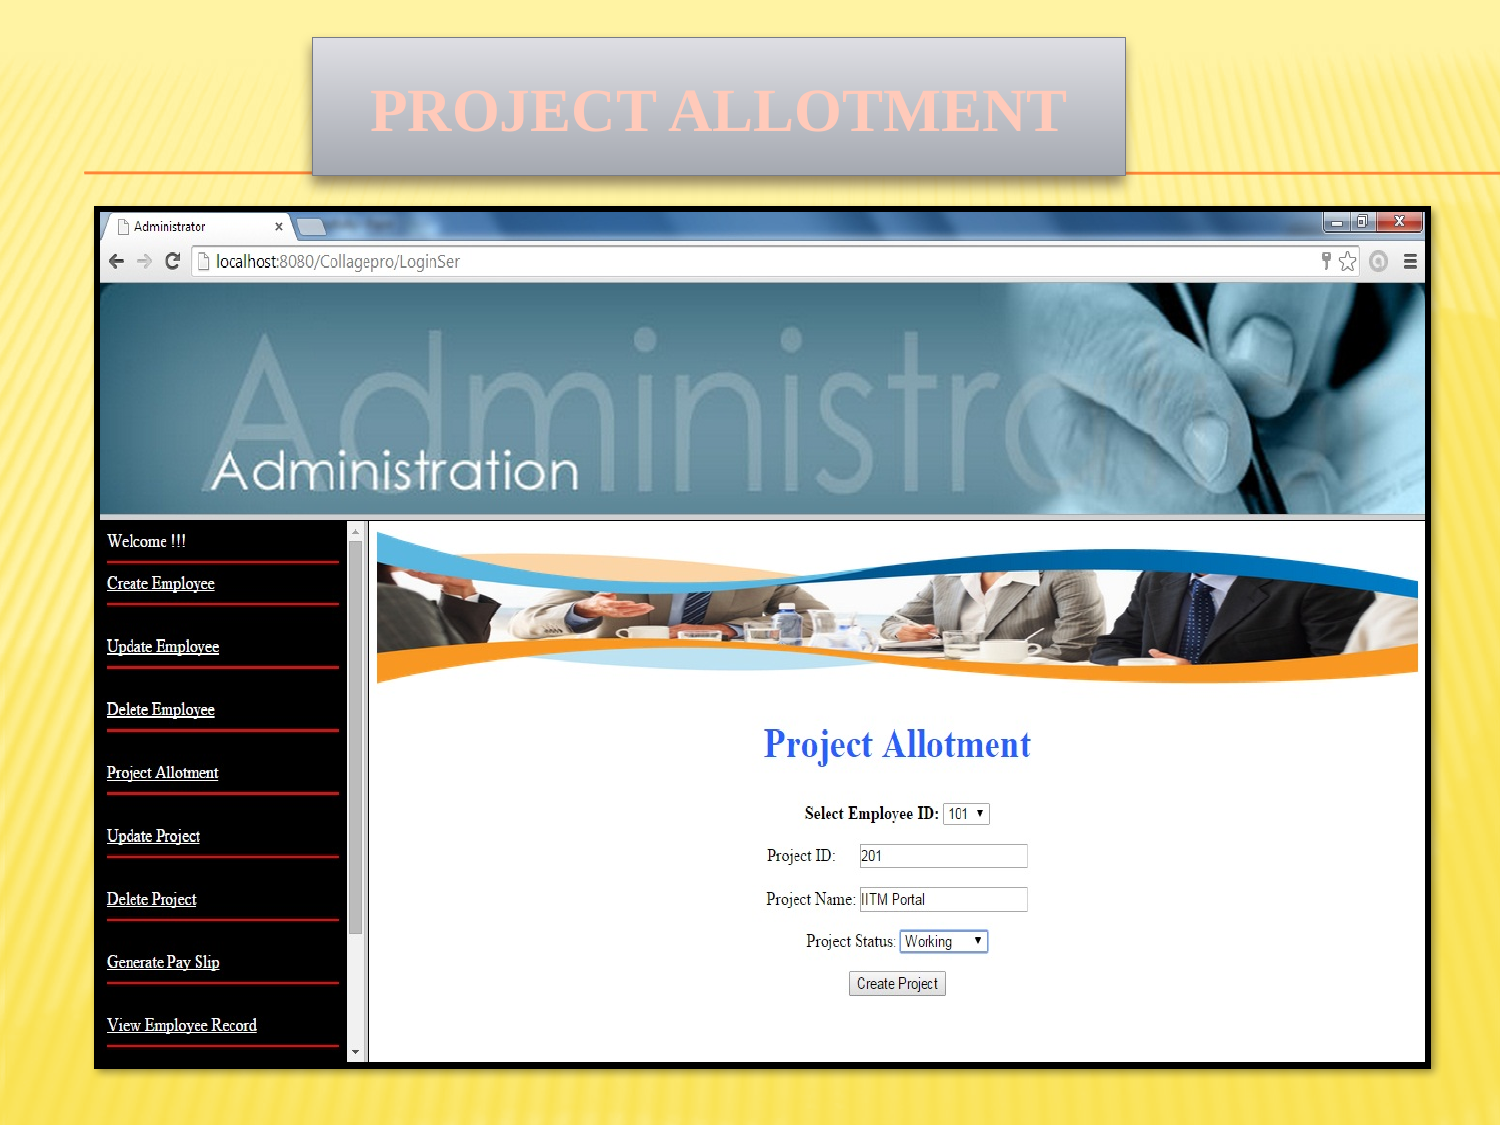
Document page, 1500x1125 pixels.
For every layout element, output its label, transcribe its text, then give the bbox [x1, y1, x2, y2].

title PROJECT ALLOTMENT [312, 37, 1126, 176]
picture [99, 212, 1426, 1063]
